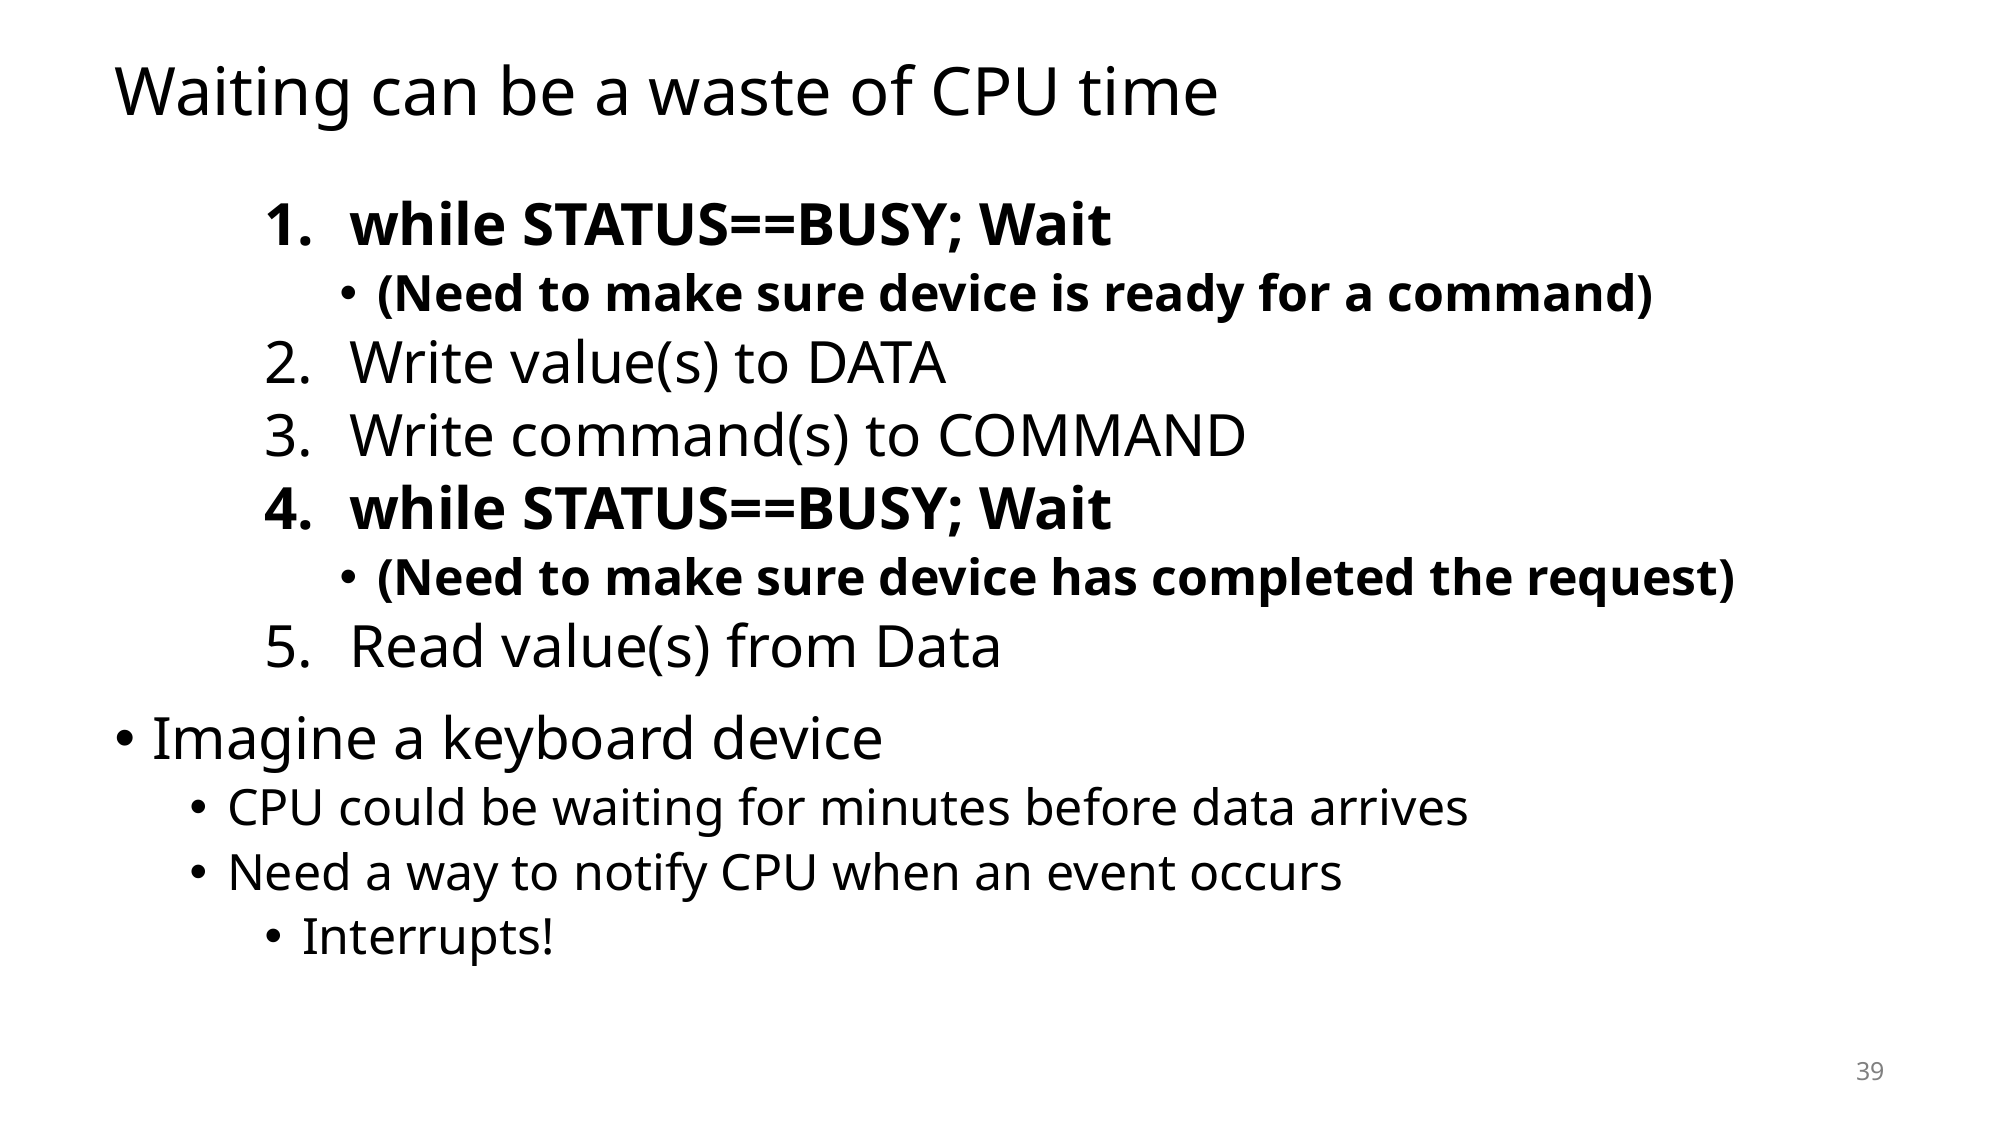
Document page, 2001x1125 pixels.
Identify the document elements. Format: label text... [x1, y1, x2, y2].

list while STATUS==BUSY; Wait (Need to make sure device is ready for a command) Write value(s) to DATA Write command(s) to COMMAND while STATUS==BUSY; Wait (Need to make sure device has completed the request) Read value(s) from Data Imagine a keyboard device CPU could be waiting for minutes before data arrives Need a way to notify CPU when an event occurs Interrupts! [99, 187, 1900, 1013]
title Waiting can be a waste of CPU time [99, 37, 1900, 150]
slide_number 39 [1749, 1042, 1900, 1103]
